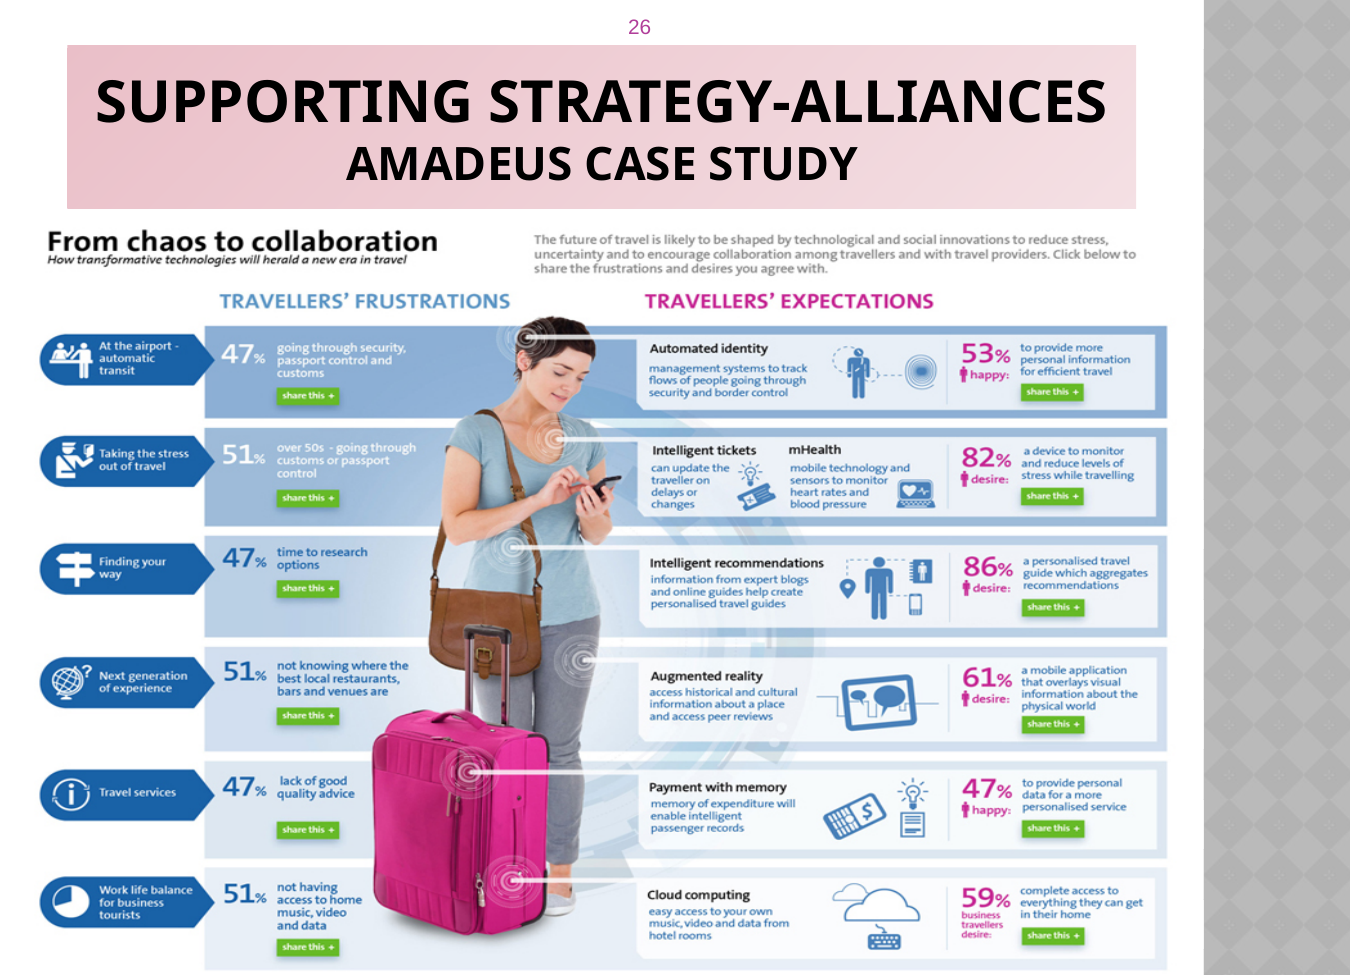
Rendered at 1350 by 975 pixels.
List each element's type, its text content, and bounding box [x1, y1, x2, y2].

picture [24, 209, 1182, 975]
title supporting strategy-alliances Amadeus case study [67, 45, 1137, 207]
slide_number 26 [564, 5, 651, 39]
